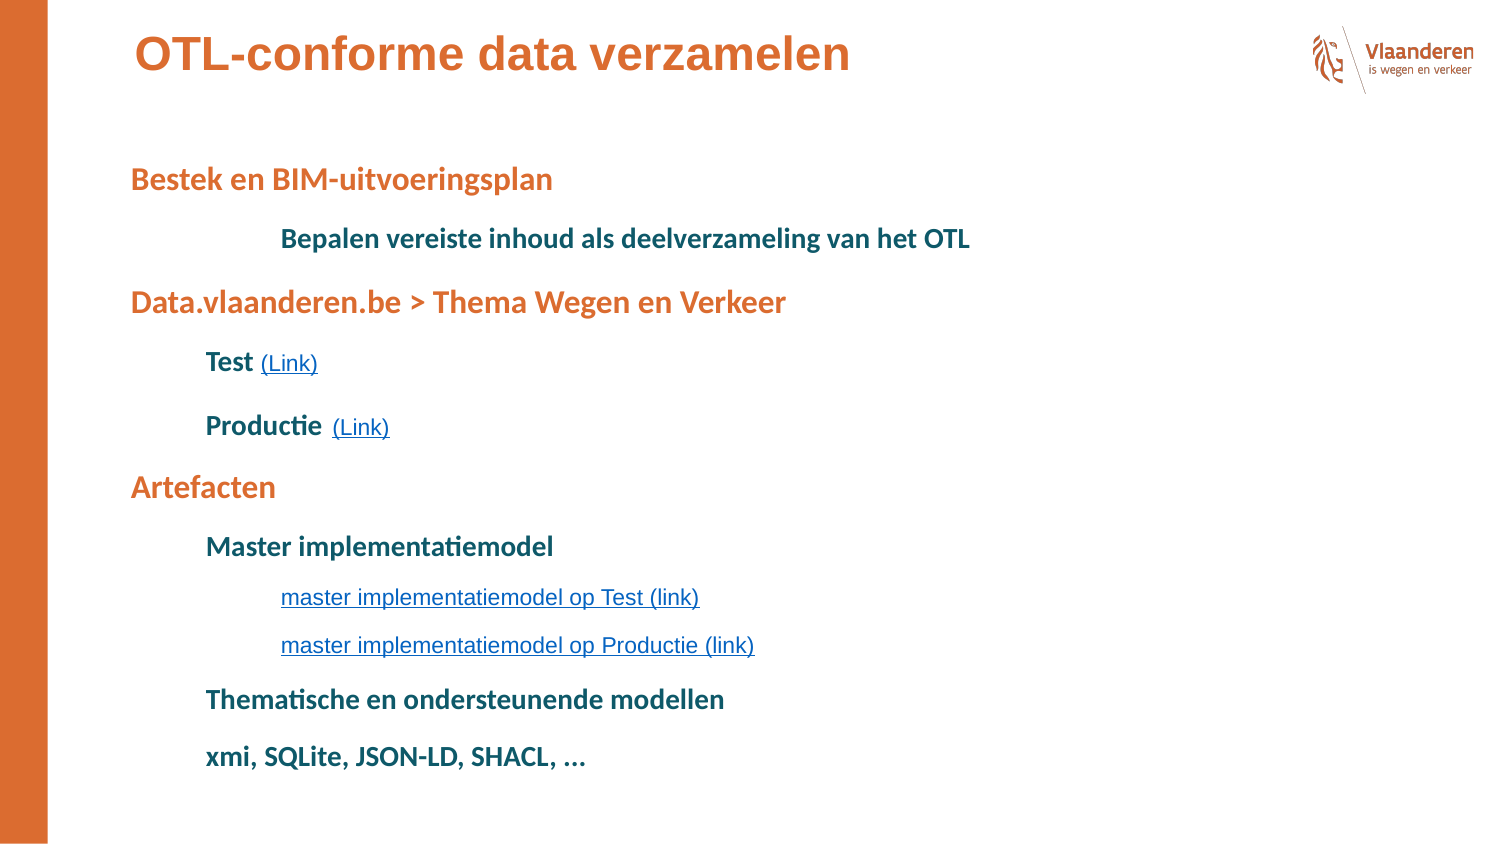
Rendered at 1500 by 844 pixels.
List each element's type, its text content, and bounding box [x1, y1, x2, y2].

list Bestek en BIM-uitvoeringsplan Bepalen vereiste inhoud als deelverzameling van het OTL Data.vlaanderen.be > Thema Wegen en Verkeer Test (Link) Productie (Link) Artefacten Master implementatiemodel master implementatiemodel op Test (link) master implementatiemodel op Productie (link) Thematische en ondersteunende modellen xmi, SQLite, JSON-LD, SHACL, ... [119, 137, 1385, 808]
picture [1313, 26, 1474, 94]
title OTL-conforme data verzamelen [119, 0, 963, 94]
